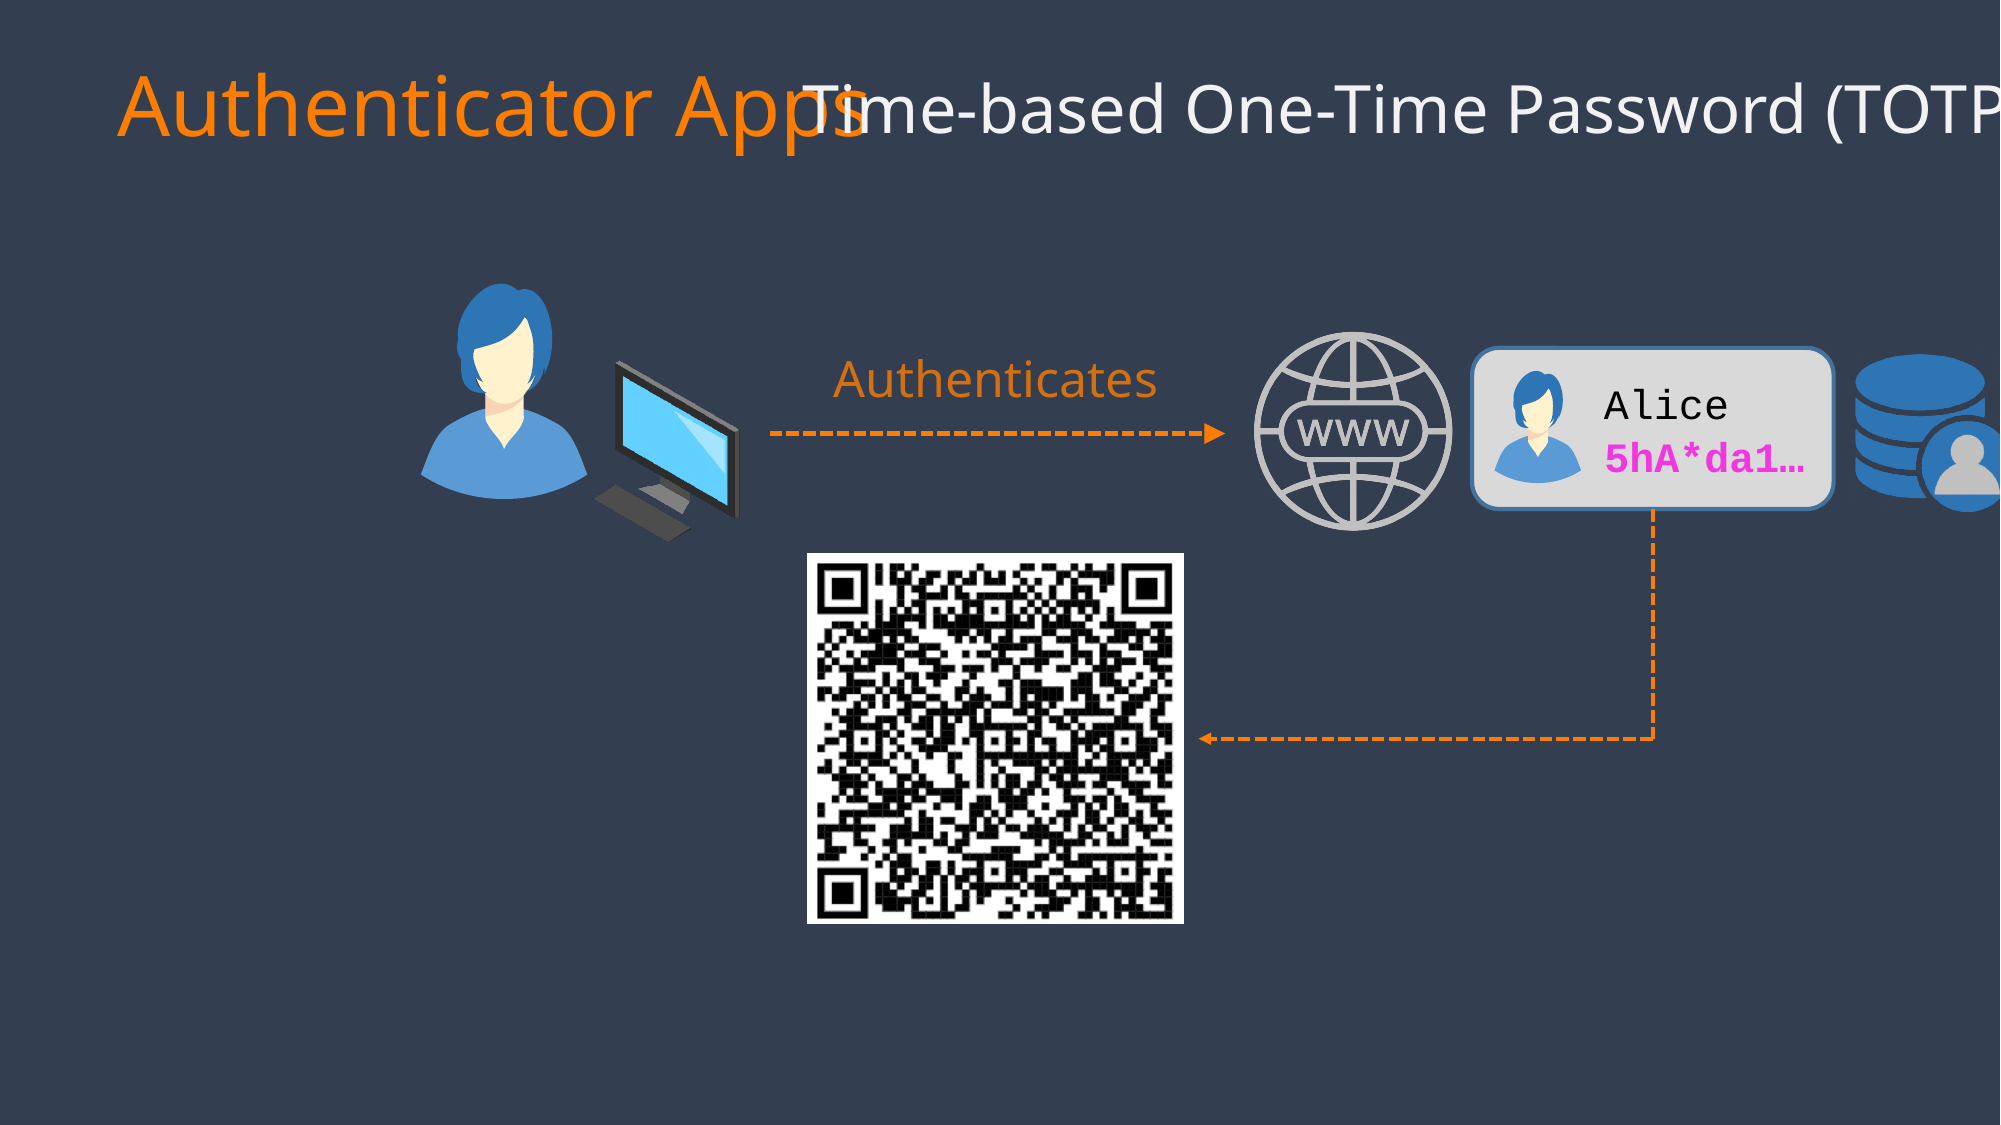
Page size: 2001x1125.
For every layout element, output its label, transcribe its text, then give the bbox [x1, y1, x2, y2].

picture [588, 355, 744, 547]
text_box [1472, 347, 2000, 515]
picture [807, 553, 1184, 924]
text_box [0, 0, 2000, 160]
text_box Authenticator Apps [102, 45, 1150, 161]
picture [1246, 314, 1464, 547]
text_box Authenticates [755, 340, 1237, 416]
text_box Time-based One-Time Password (TOTP) [787, 59, 2000, 155]
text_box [420, 283, 588, 499]
